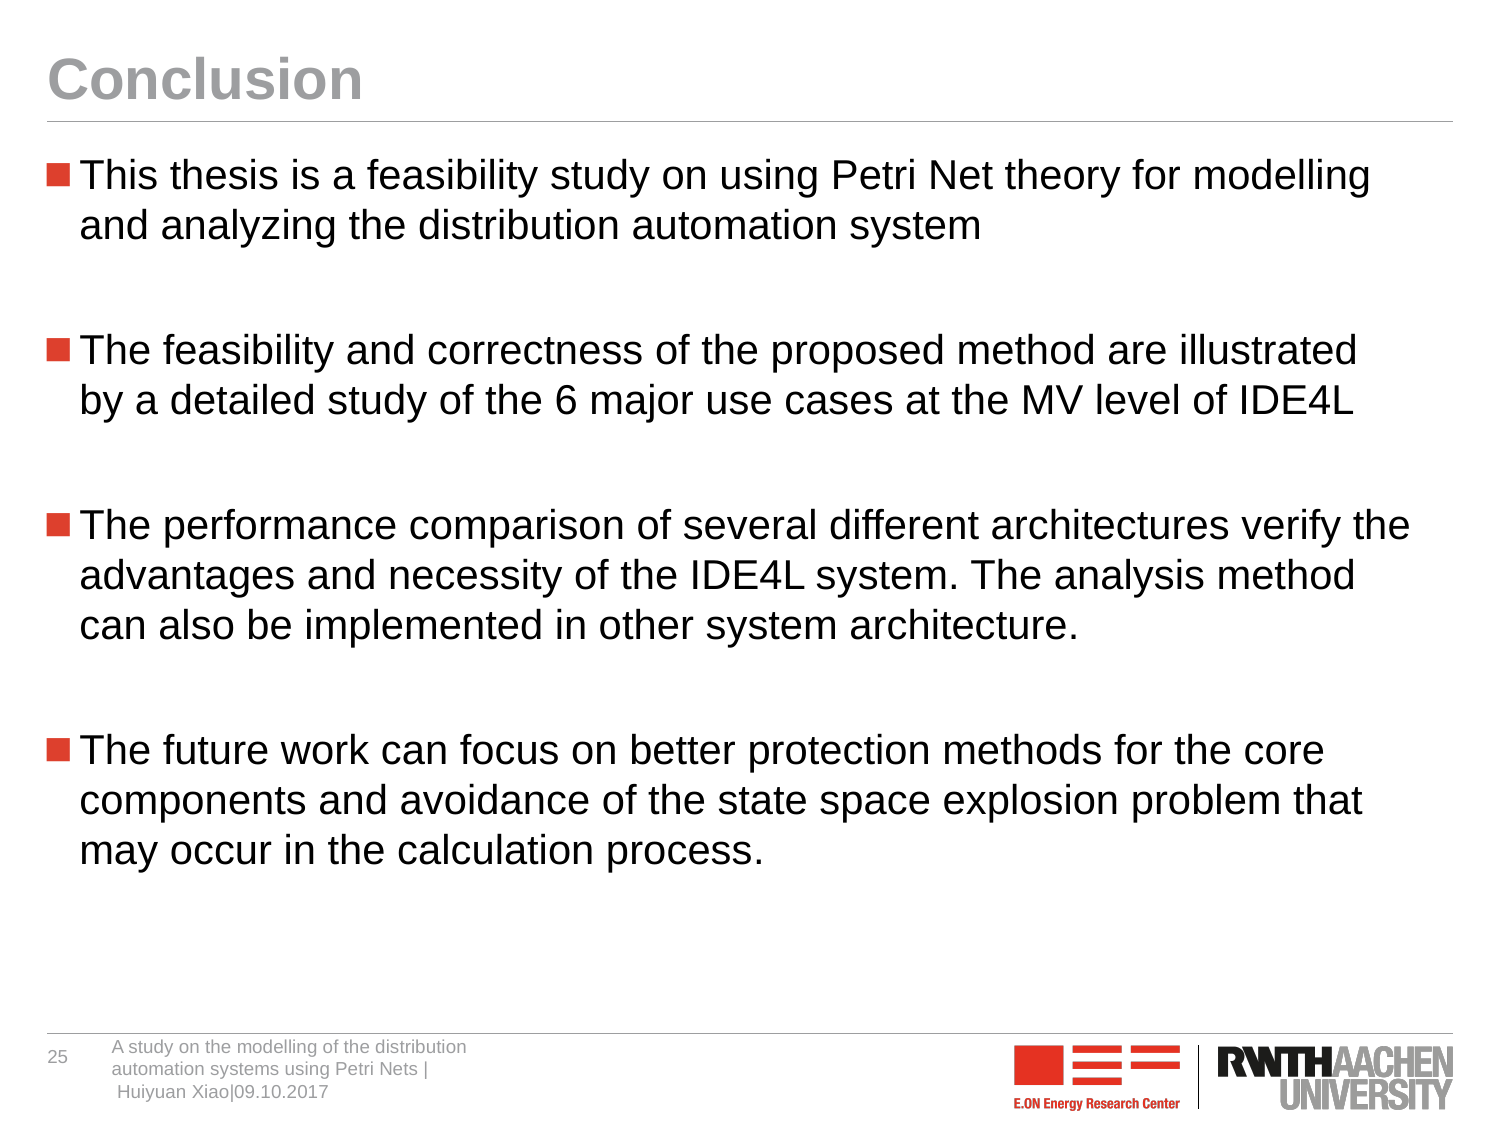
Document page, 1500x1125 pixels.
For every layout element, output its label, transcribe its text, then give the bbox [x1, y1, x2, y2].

picture [1013, 1045, 1180, 1112]
title Conclusion [47, 23, 1453, 113]
picture [1218, 1046, 1453, 1111]
list This thesis is a feasibility study on using Petri Net theory for modelling and analyzing the distribution automation system The feasibility and correctness of the proposed method are illustrated by a detailed study of the 6 major use cases at the MV level of IDE4L The performance comparison of several different architectures verify the advantages and necessity of the IDE4L system. The analysis method can also be implemented in other system architecture. The future work can focus on better protection methods for the core components and avoidance of the state space explosion problem that may occur in the calculation process. [43, 147, 1414, 997]
